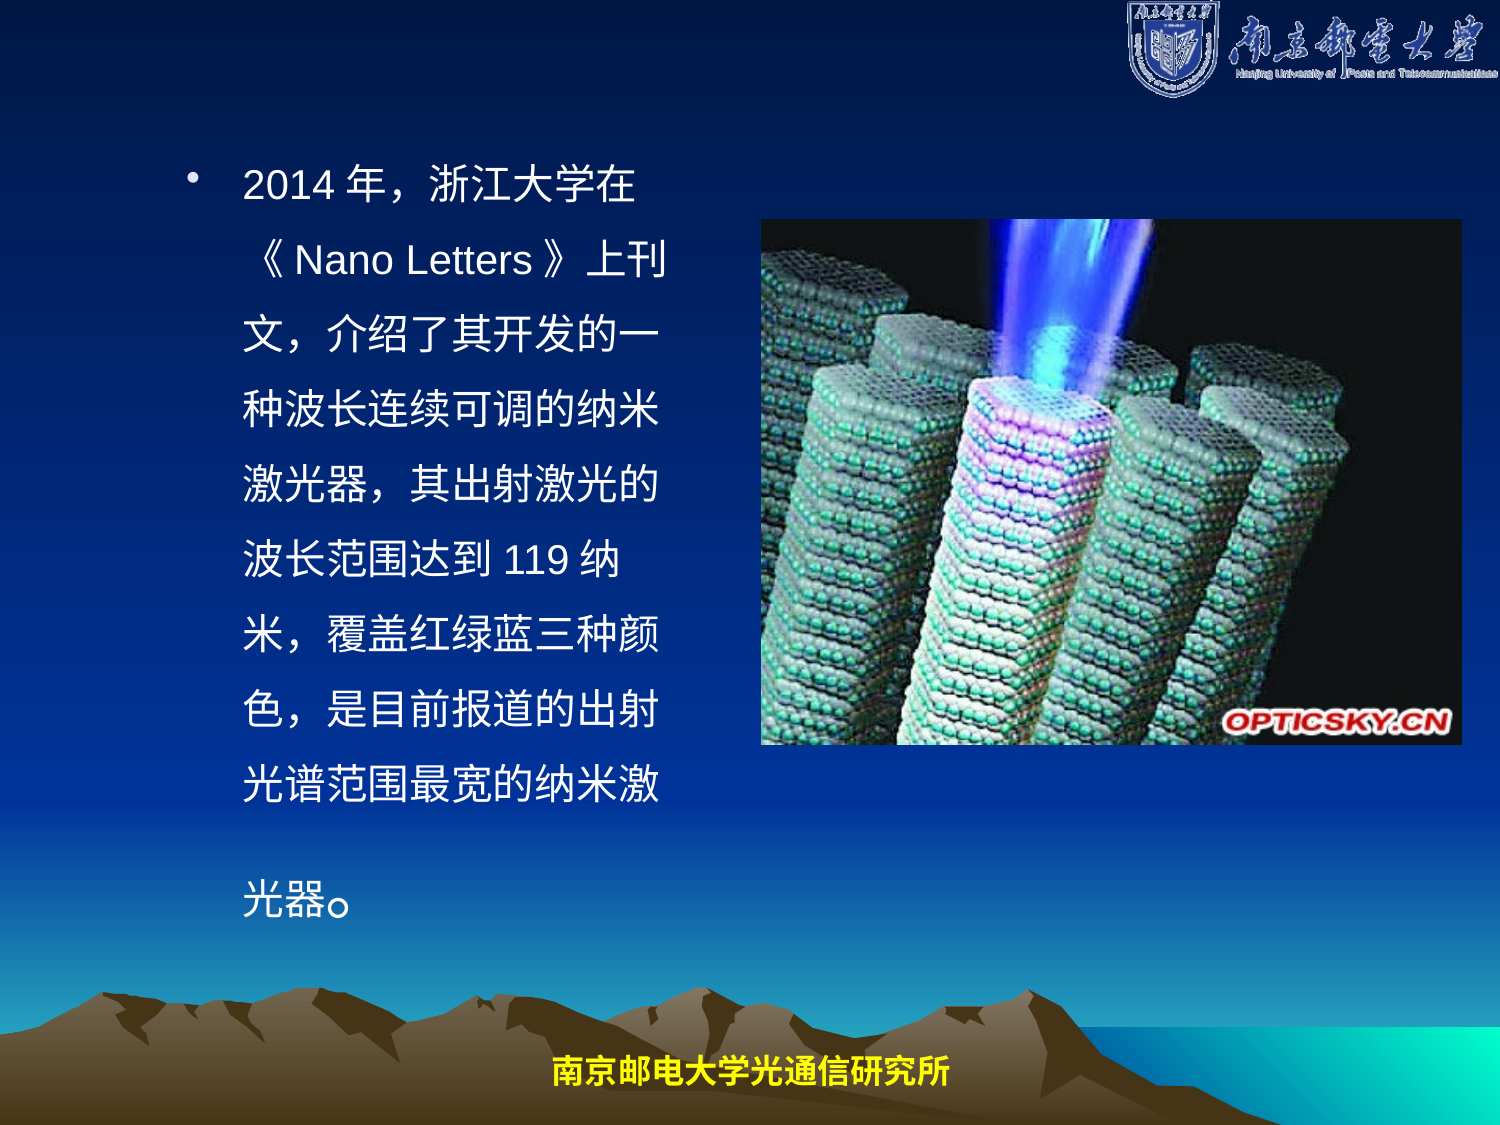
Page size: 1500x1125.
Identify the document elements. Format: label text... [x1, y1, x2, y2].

slide_number [1074, 1024, 1426, 1101]
footer 南京邮电大学光通信研究所 [513, 1022, 989, 1099]
slide_number [74, 1024, 426, 1101]
picture [761, 219, 1462, 746]
picture [1125, 0, 1500, 100]
list 2014年，浙江大学在《Nano Letters》上刊文，介绍了其开发的一种波长连续可调的纳米激光器，其出射激光的波长范围达到119纳米，覆盖红绿蓝三种颜色，是目前报道的出射光谱范围最宽的纳米激光器。 [170, 125, 701, 895]
